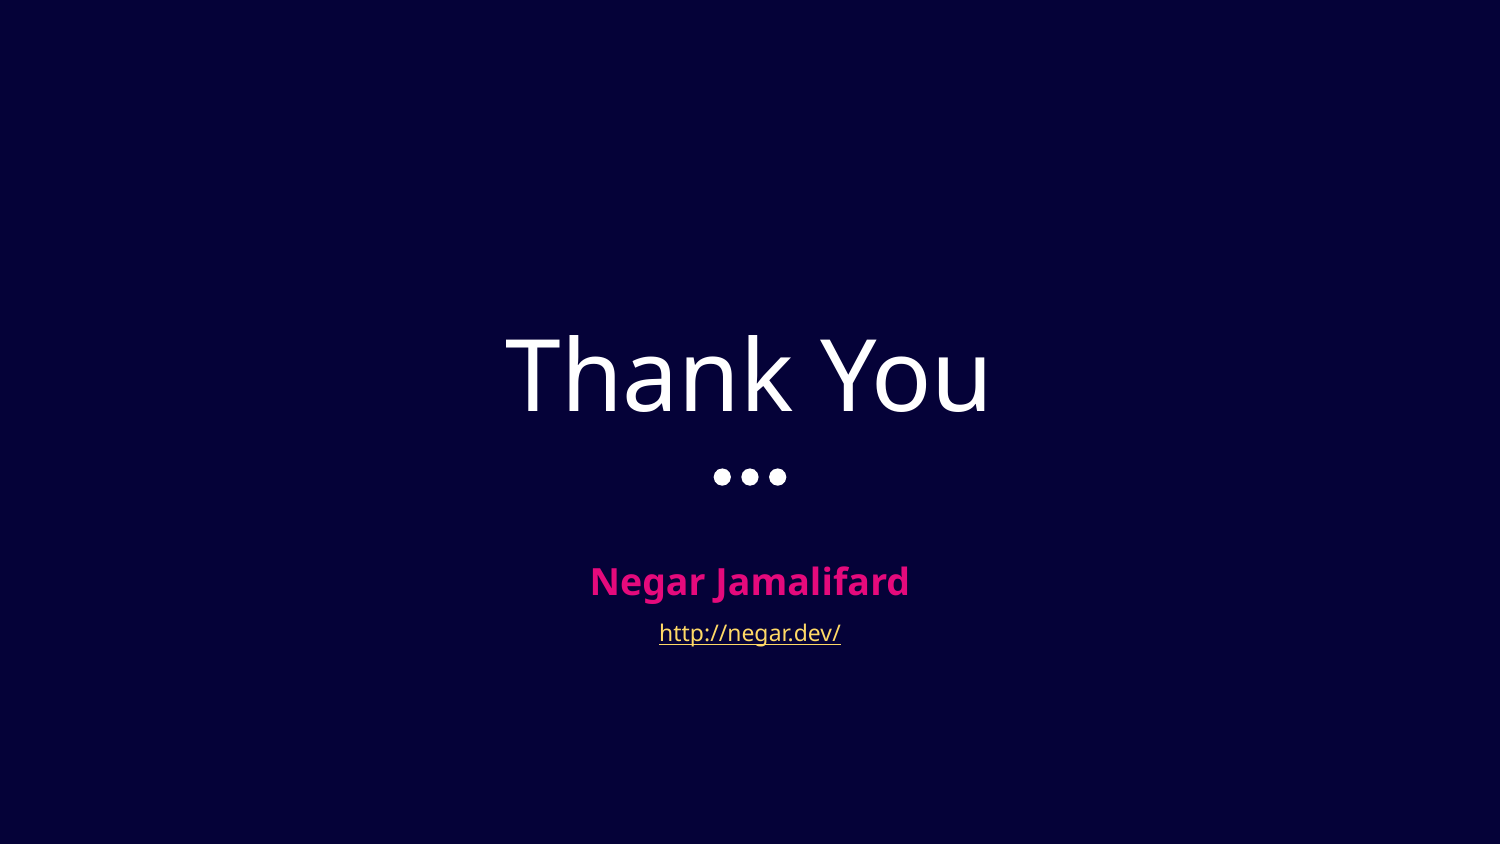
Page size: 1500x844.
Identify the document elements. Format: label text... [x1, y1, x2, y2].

title Thank You [110, 162, 1390, 447]
subtitle Negar Jamalifard http://negar.dev/ [110, 520, 1390, 717]
